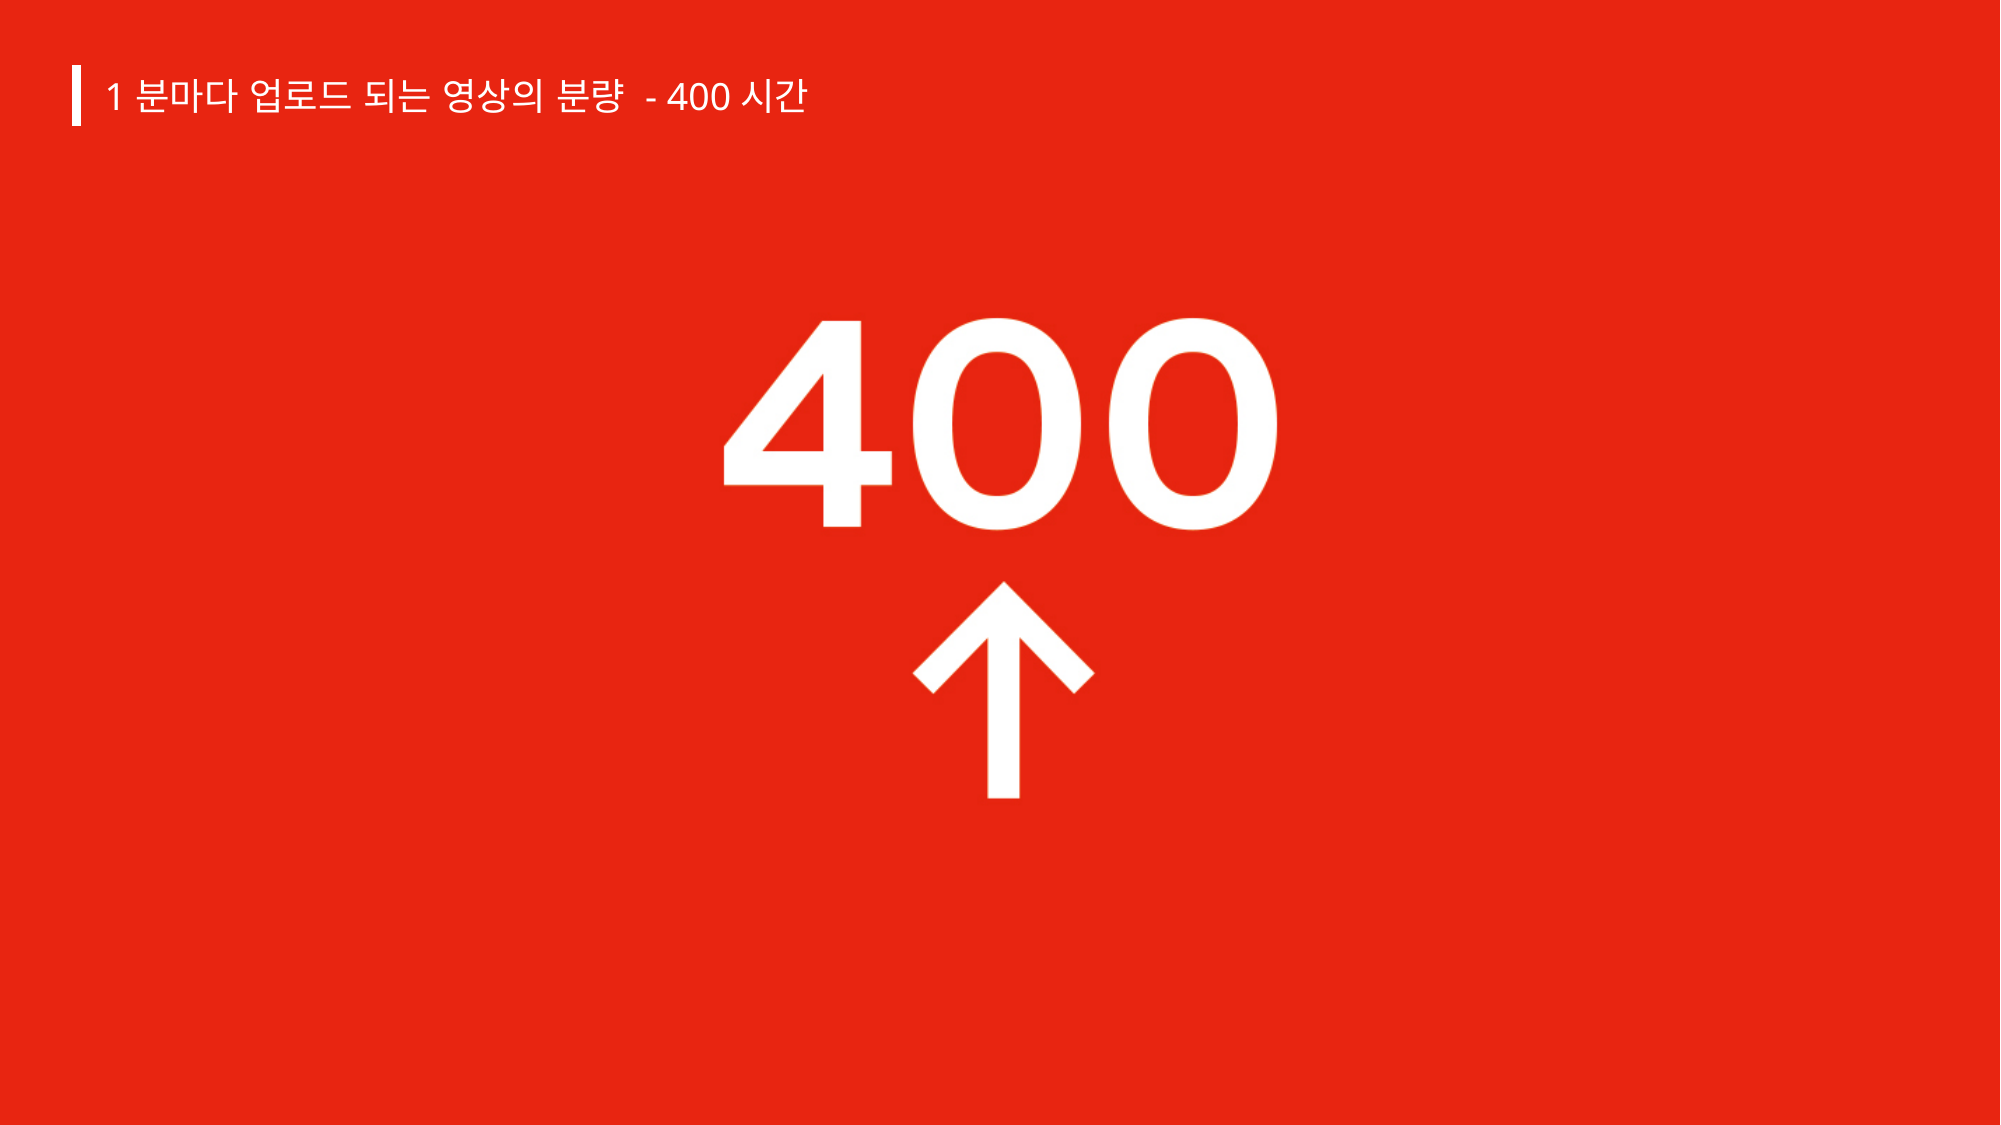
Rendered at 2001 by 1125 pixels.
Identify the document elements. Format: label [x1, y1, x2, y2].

picture [160, 0, 1840, 1125]
text_box [76, 65, 814, 126]
